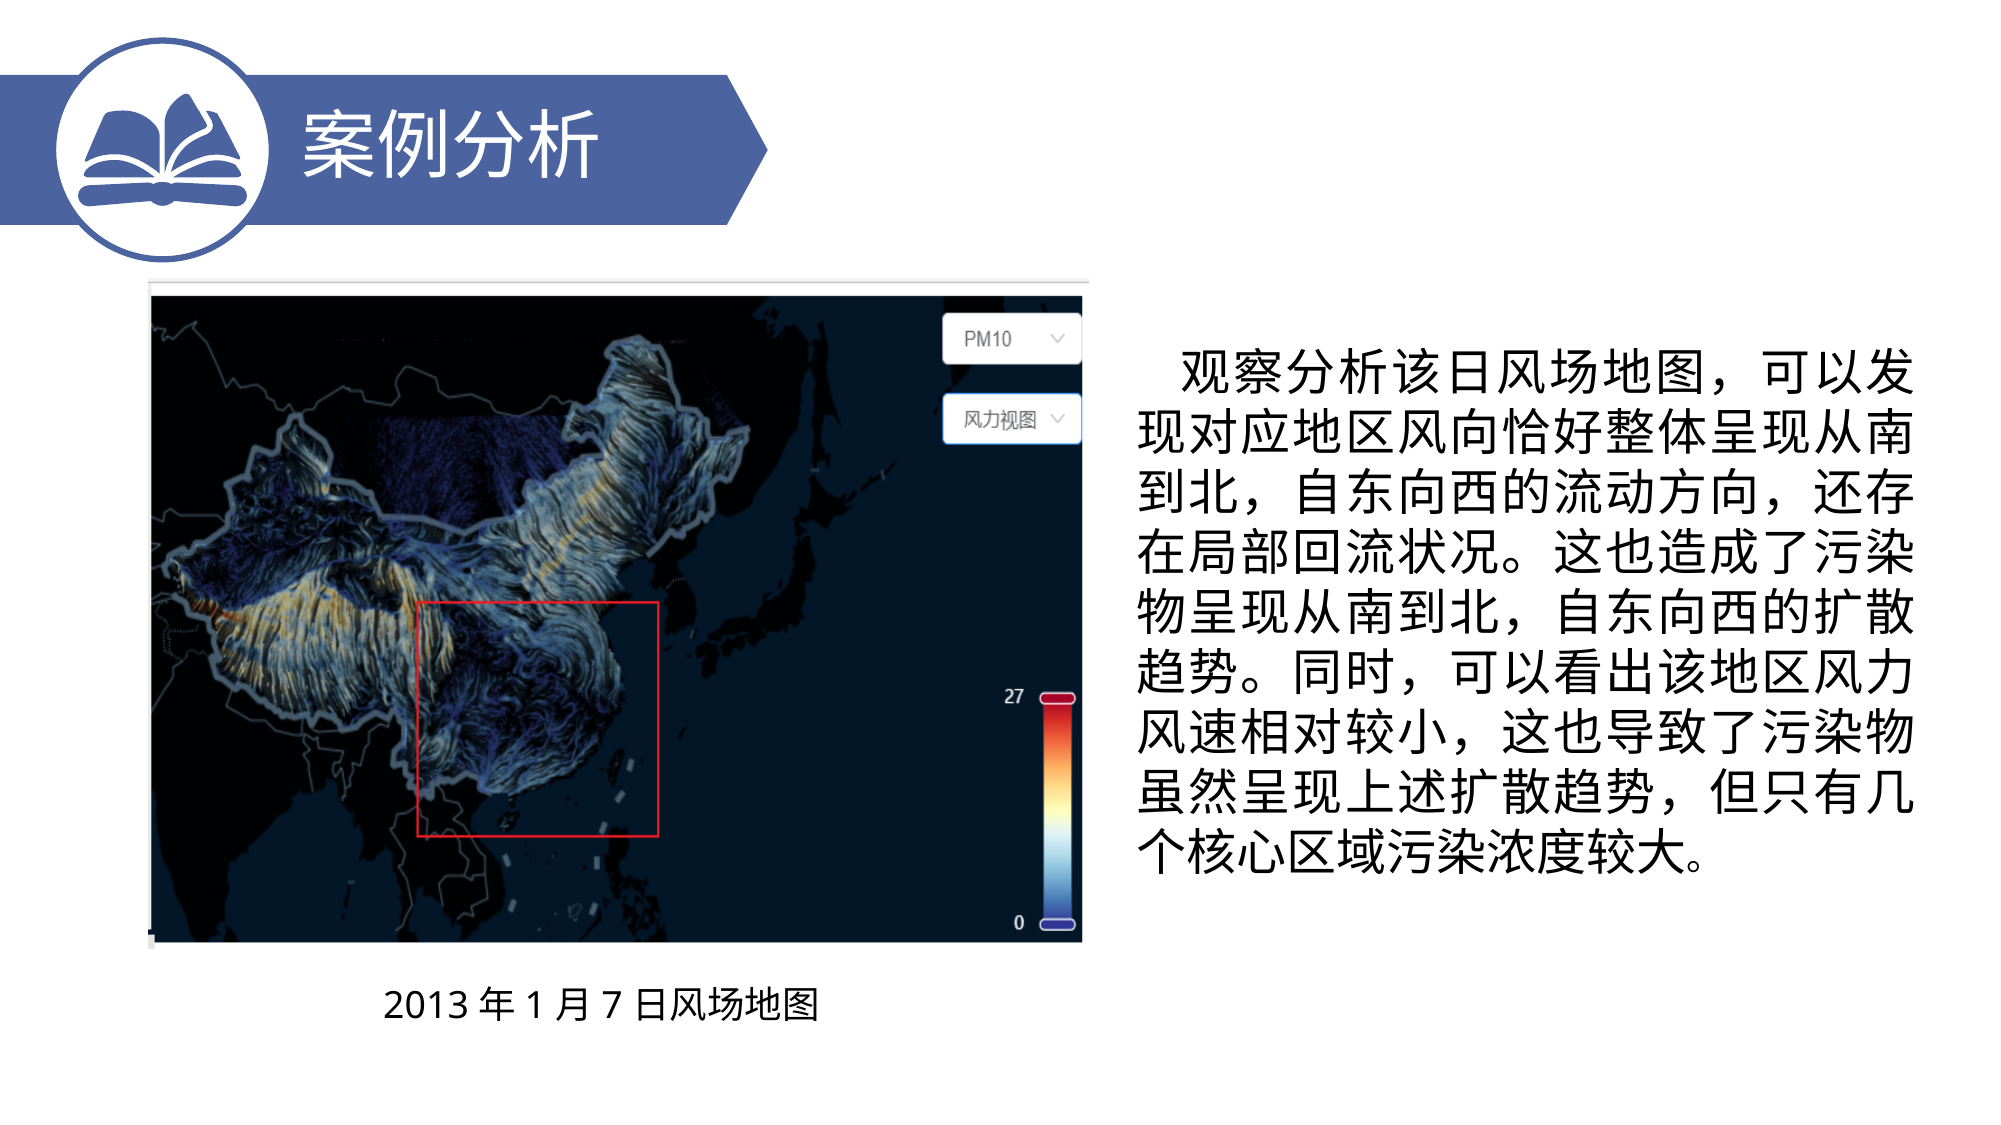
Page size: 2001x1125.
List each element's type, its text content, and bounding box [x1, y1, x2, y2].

text_box 观察分析该日风场地图，可以发现对应地区风向恰好整体呈现从南到北，自东向西的流动方向，还存在局部回流状况。这也造成了污染物呈现从南到北，自东向西的扩散趋势。同时，可以看出该地区风力风速相对较小，这也导致了污染物虽然呈现上述扩散趋势，但只有几个核心区域污染浓度较大。 [1121, 333, 1931, 889]
text_box [0, 73, 82, 226]
text_box 案例分析 [286, 90, 617, 196]
text_box [243, 73, 769, 226]
text_box [52, 39, 273, 261]
text_box 2013年1月7日风场地图 [368, 973, 869, 1034]
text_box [77, 93, 247, 207]
picture [148, 278, 1089, 949]
